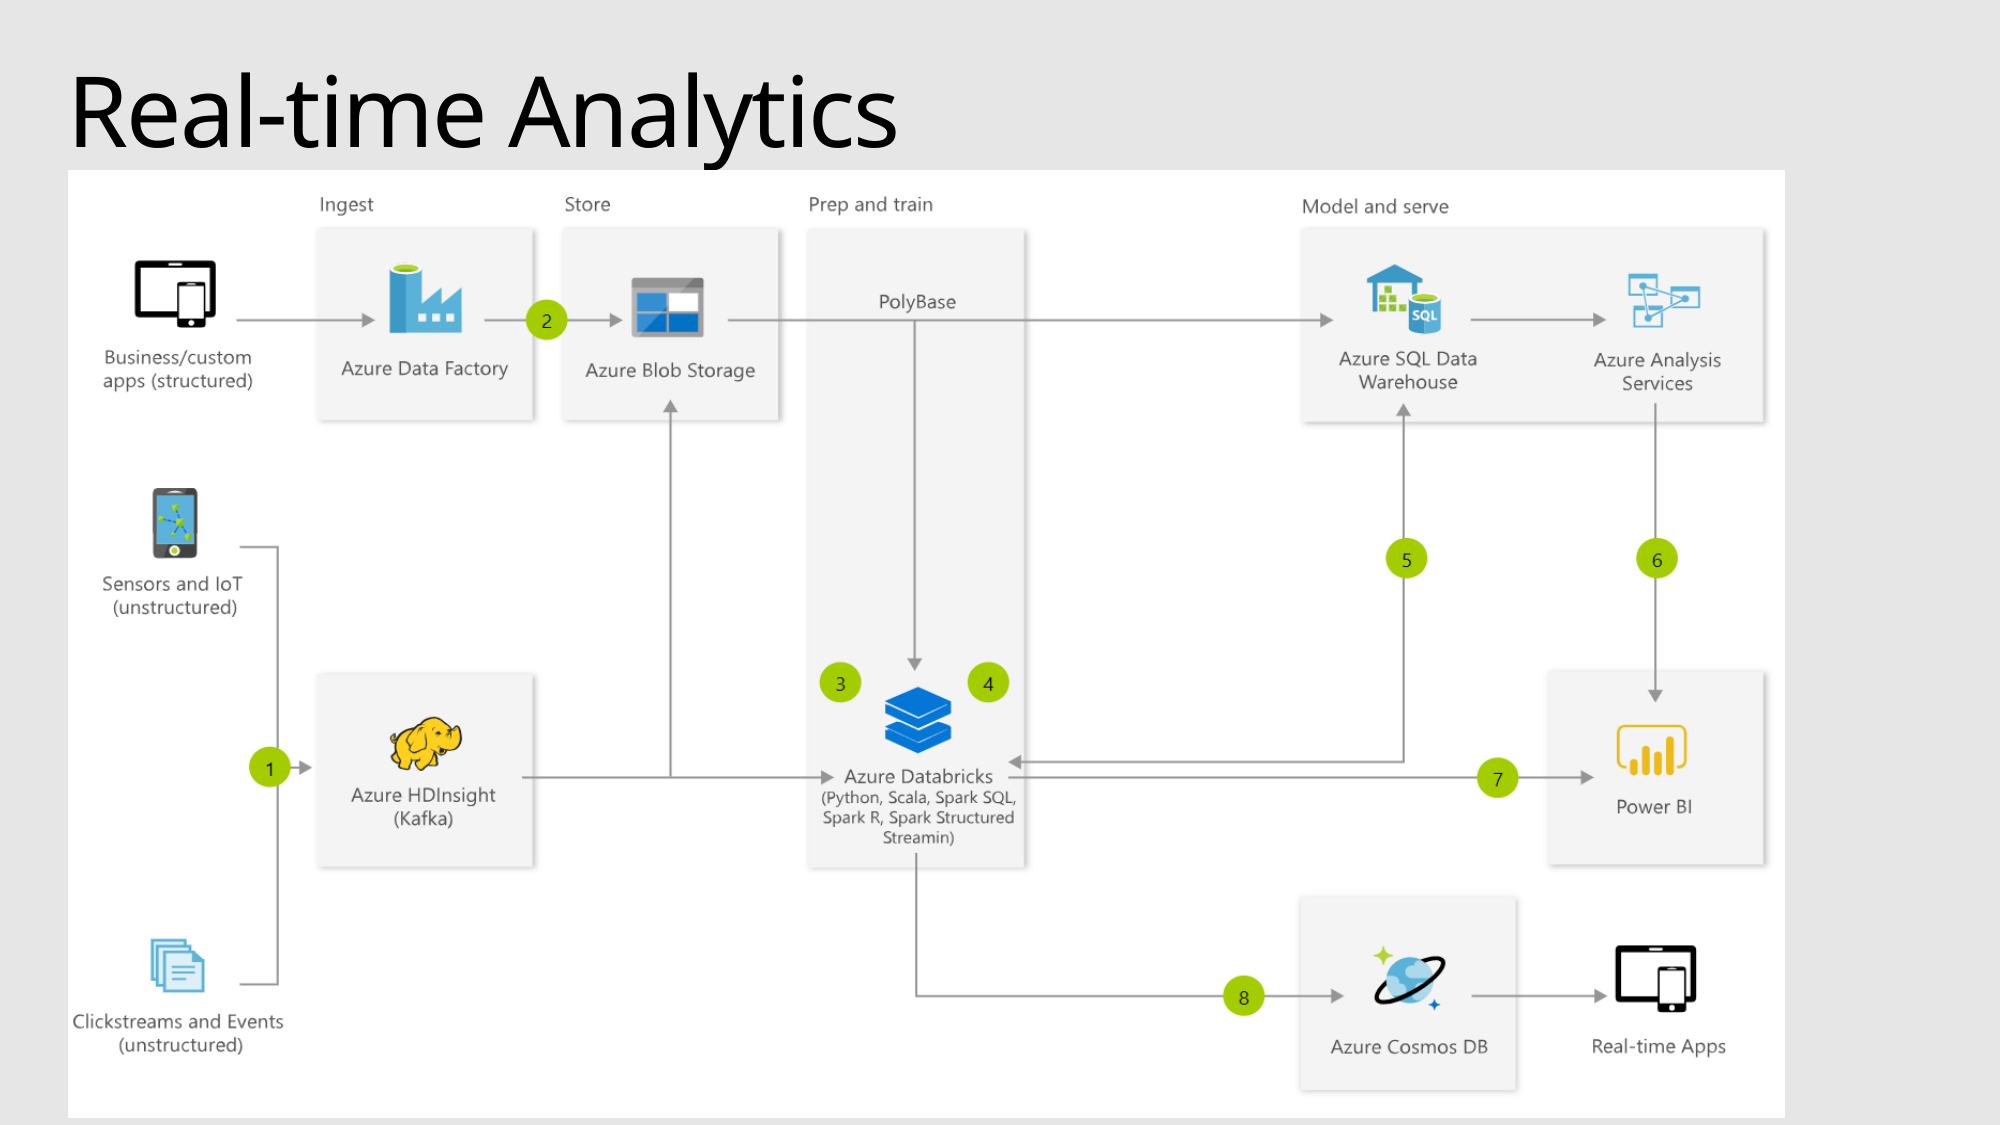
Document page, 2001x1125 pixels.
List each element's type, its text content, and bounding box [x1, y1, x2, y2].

picture [68, 170, 1785, 1119]
title Real-time Analytics [43, 47, 1956, 196]
